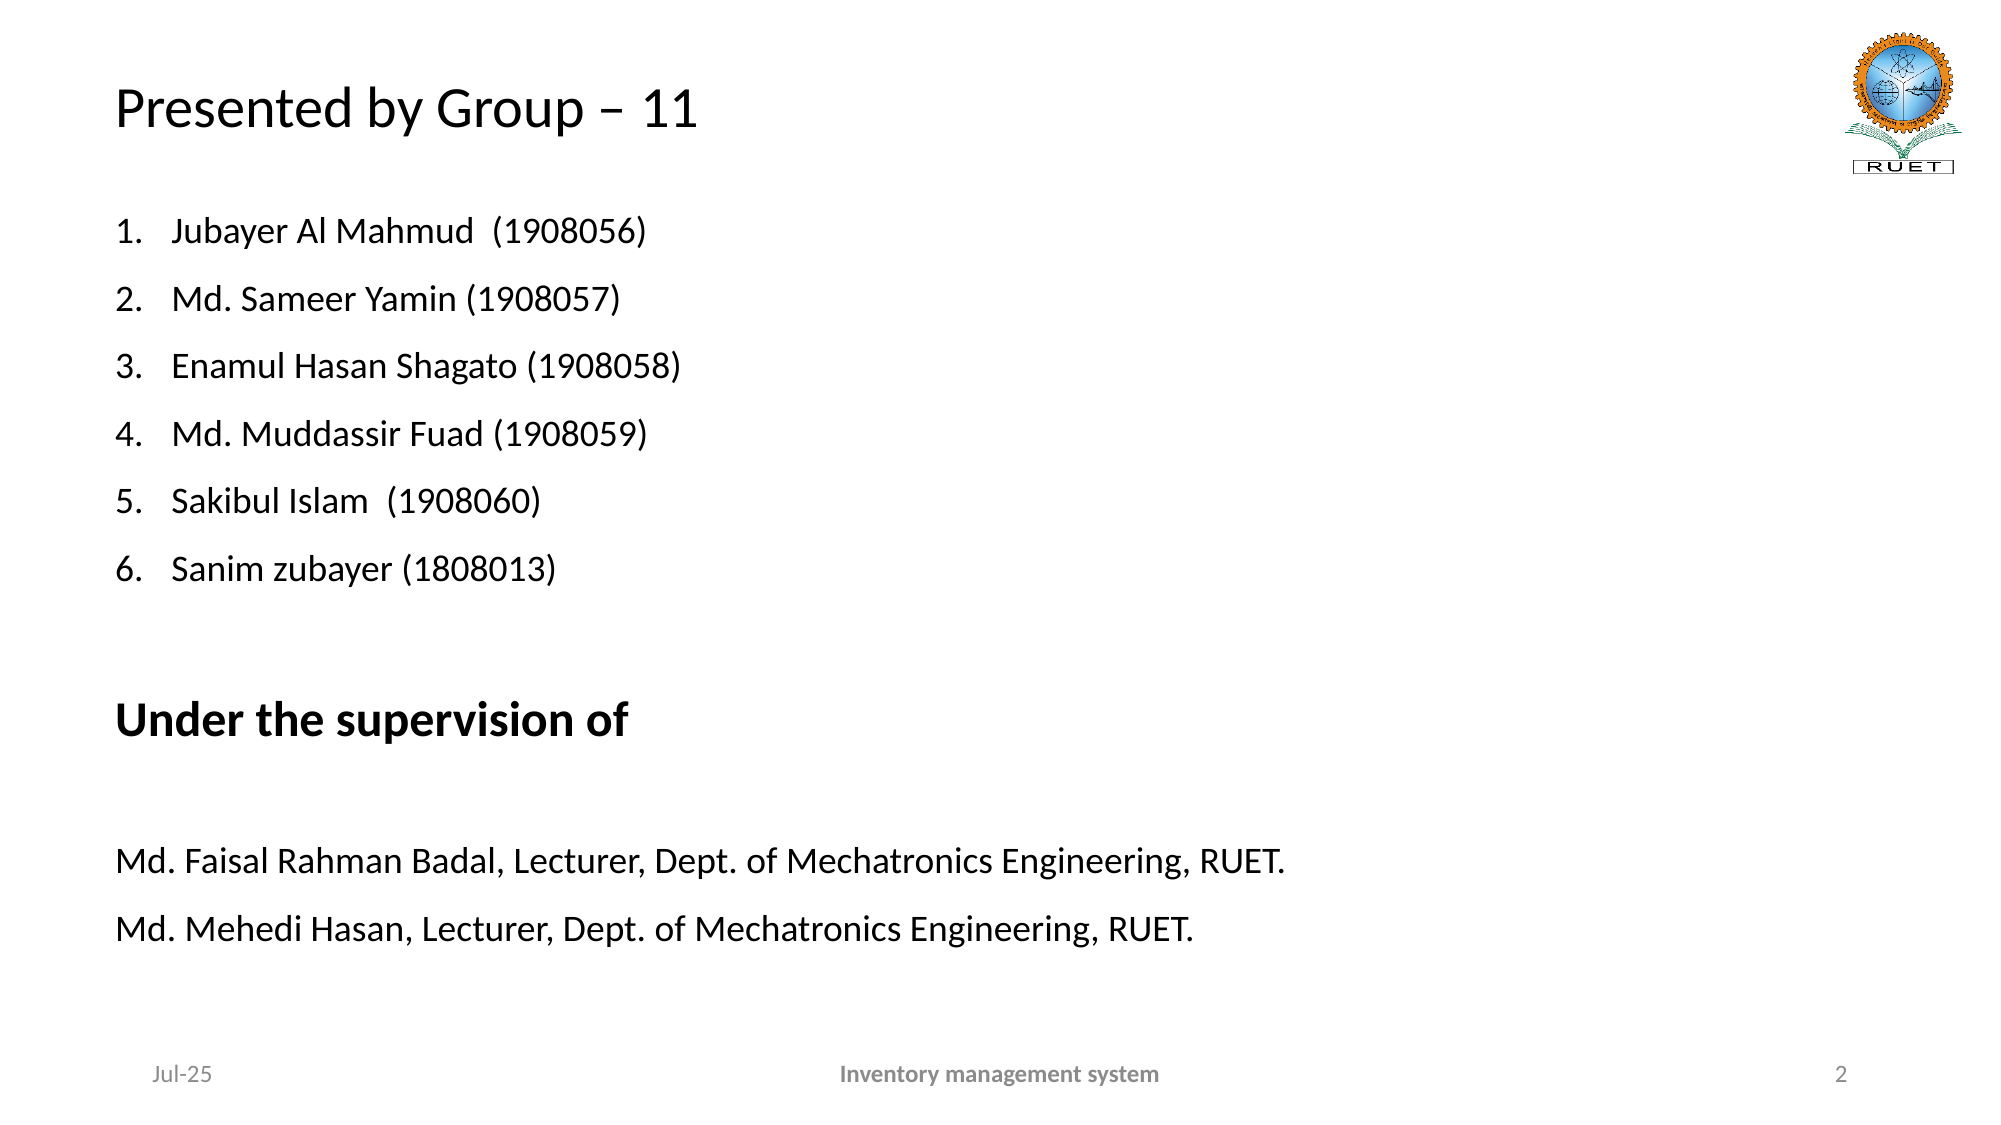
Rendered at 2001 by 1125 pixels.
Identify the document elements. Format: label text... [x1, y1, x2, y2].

text_box Presented by Group – 11 Jubayer Al Mahmud (1908056) Md. Sameer Yamin (1908057) Enamul Hasan Shagato (1908058) Md. Muddassir Fuad (1908059) Sakibul Islam (1908060) Sanim zubayer (1808013) Under the supervision of Md. Faisal Rahman Badal, Lecturer, Dept. of Mechatronics Engineering, RUET. Md. Mehedi Hasan, Lecturer, Dept. of Mechatronics Engineering, RUET. [100, 0, 1894, 1114]
picture [1840, 30, 1966, 176]
